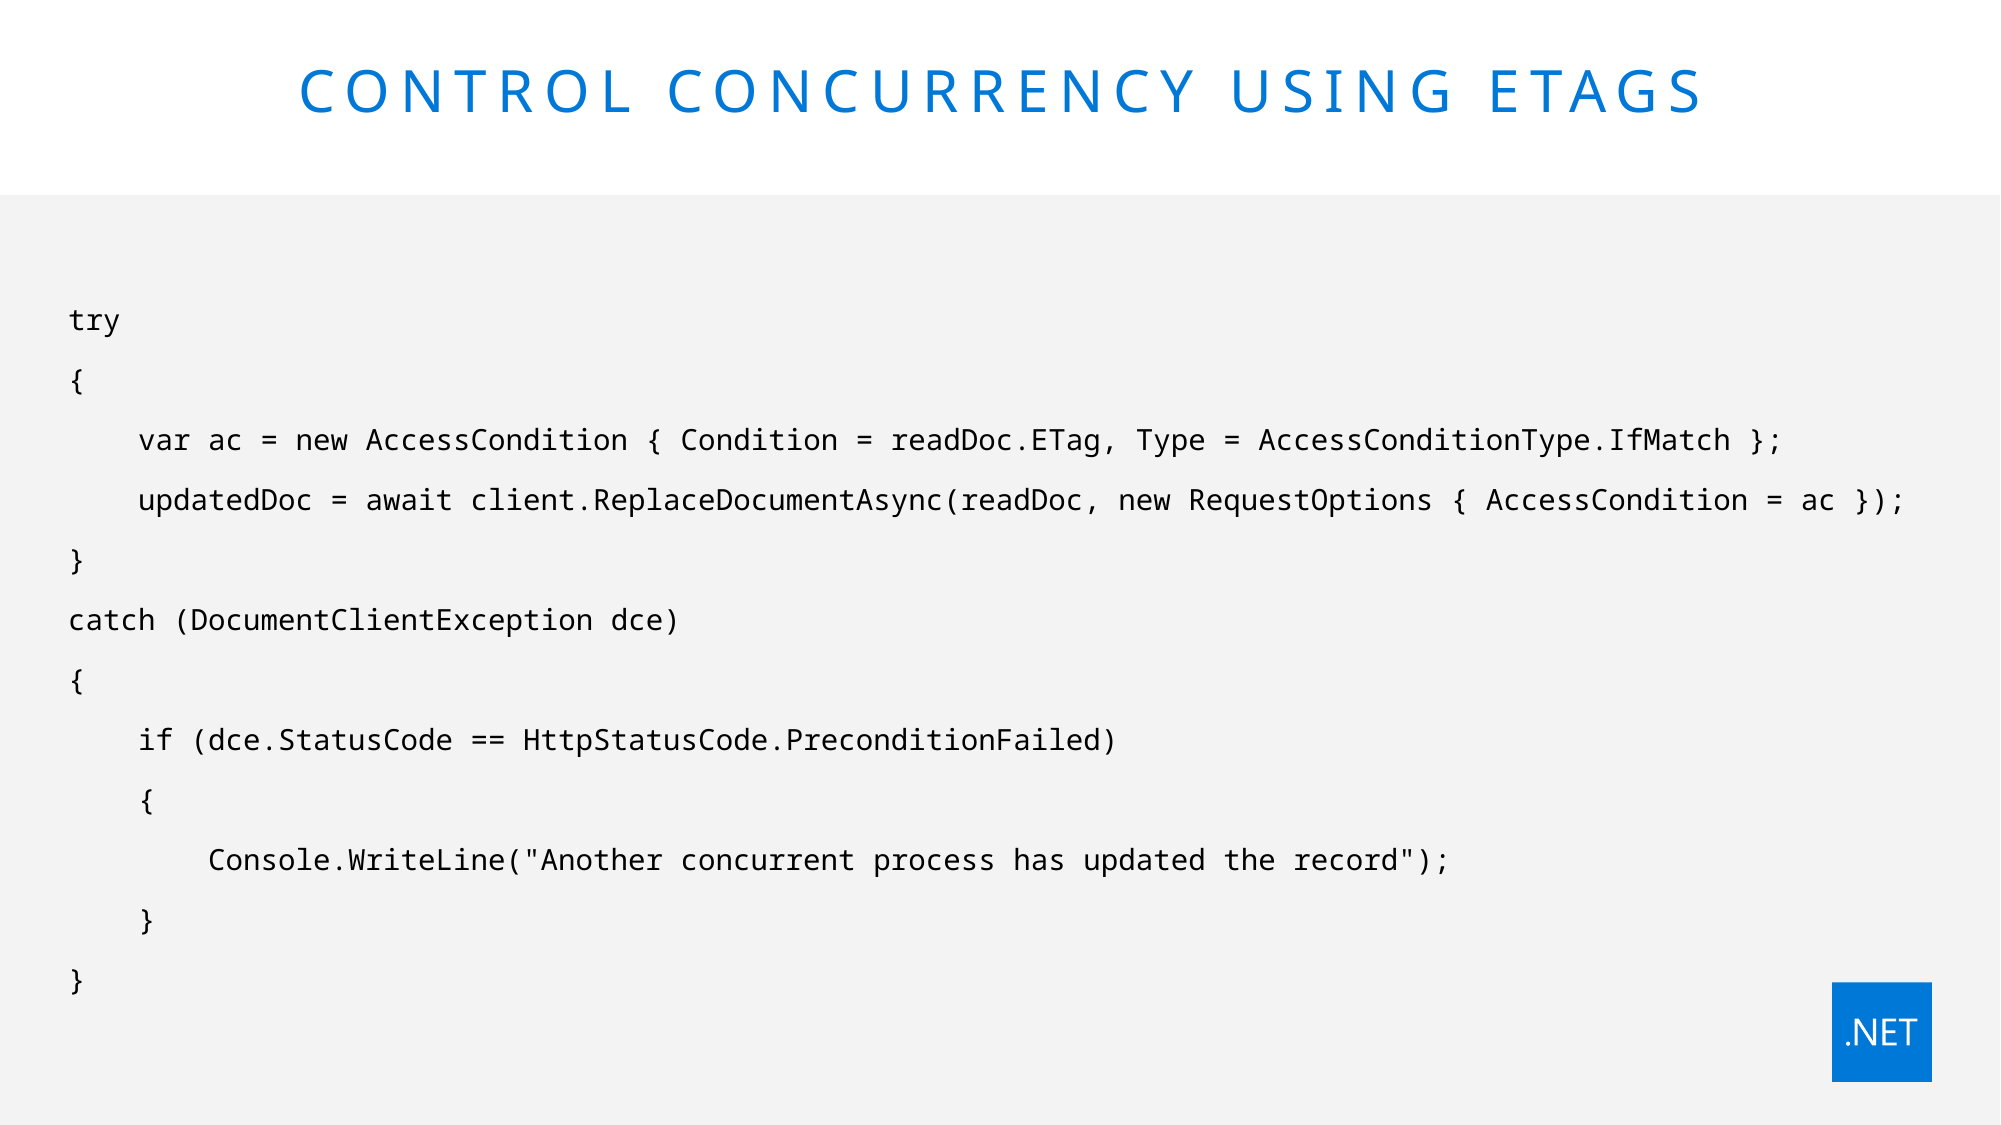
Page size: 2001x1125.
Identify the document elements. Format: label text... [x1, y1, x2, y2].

list try { var ac = new AccessCondition { Condition = readDoc.ETag, Type = AccessConditionType.IfMatch }; updatedDoc = await client.ReplaceDocumentAsync(readDoc, new RequestOptions { AccessCondition = ac }); } catch (DocumentClientException dce) { if (dce.StatusCode == HttpStatusCode.PreconditionFailed) { Console.WriteLine("Another concurrent process has updated the record"); } } [44, 286, 1956, 1012]
title Control Concurrency using ETags [44, 47, 1957, 196]
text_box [1831, 982, 1933, 1083]
